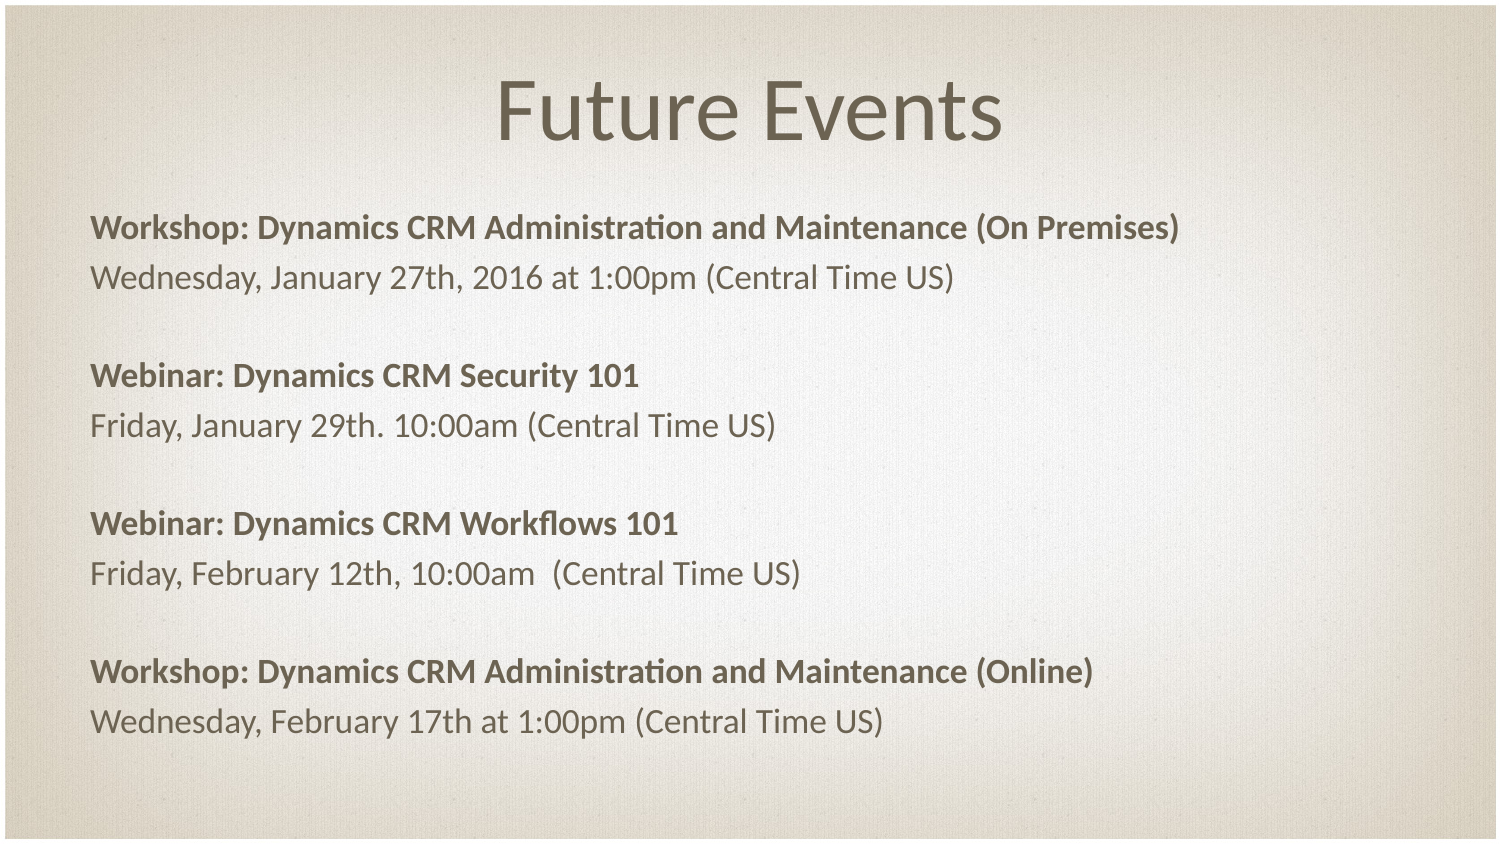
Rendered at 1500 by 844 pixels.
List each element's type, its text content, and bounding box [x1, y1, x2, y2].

title Future Events [75, 33, 1425, 175]
list Workshop: Dynamics CRM Administration and Maintenance (On Premises) Wednesday, January 27th, 2016 at 1:00pm (Central Time US) Webinar: Dynamics CRM Security 101 Friday, January 29th. 10:00am (Central Time US) Webinar: Dynamics CRM Workflows 101 Friday, February 12th, 10:00am (Central Time US) Workshop: Dynamics CRM Administration and Maintenance (Online) Wednesday, February 17th at 1:00pm (Central Time US) [75, 196, 1425, 754]
picture [0, 0, 1500, 844]
